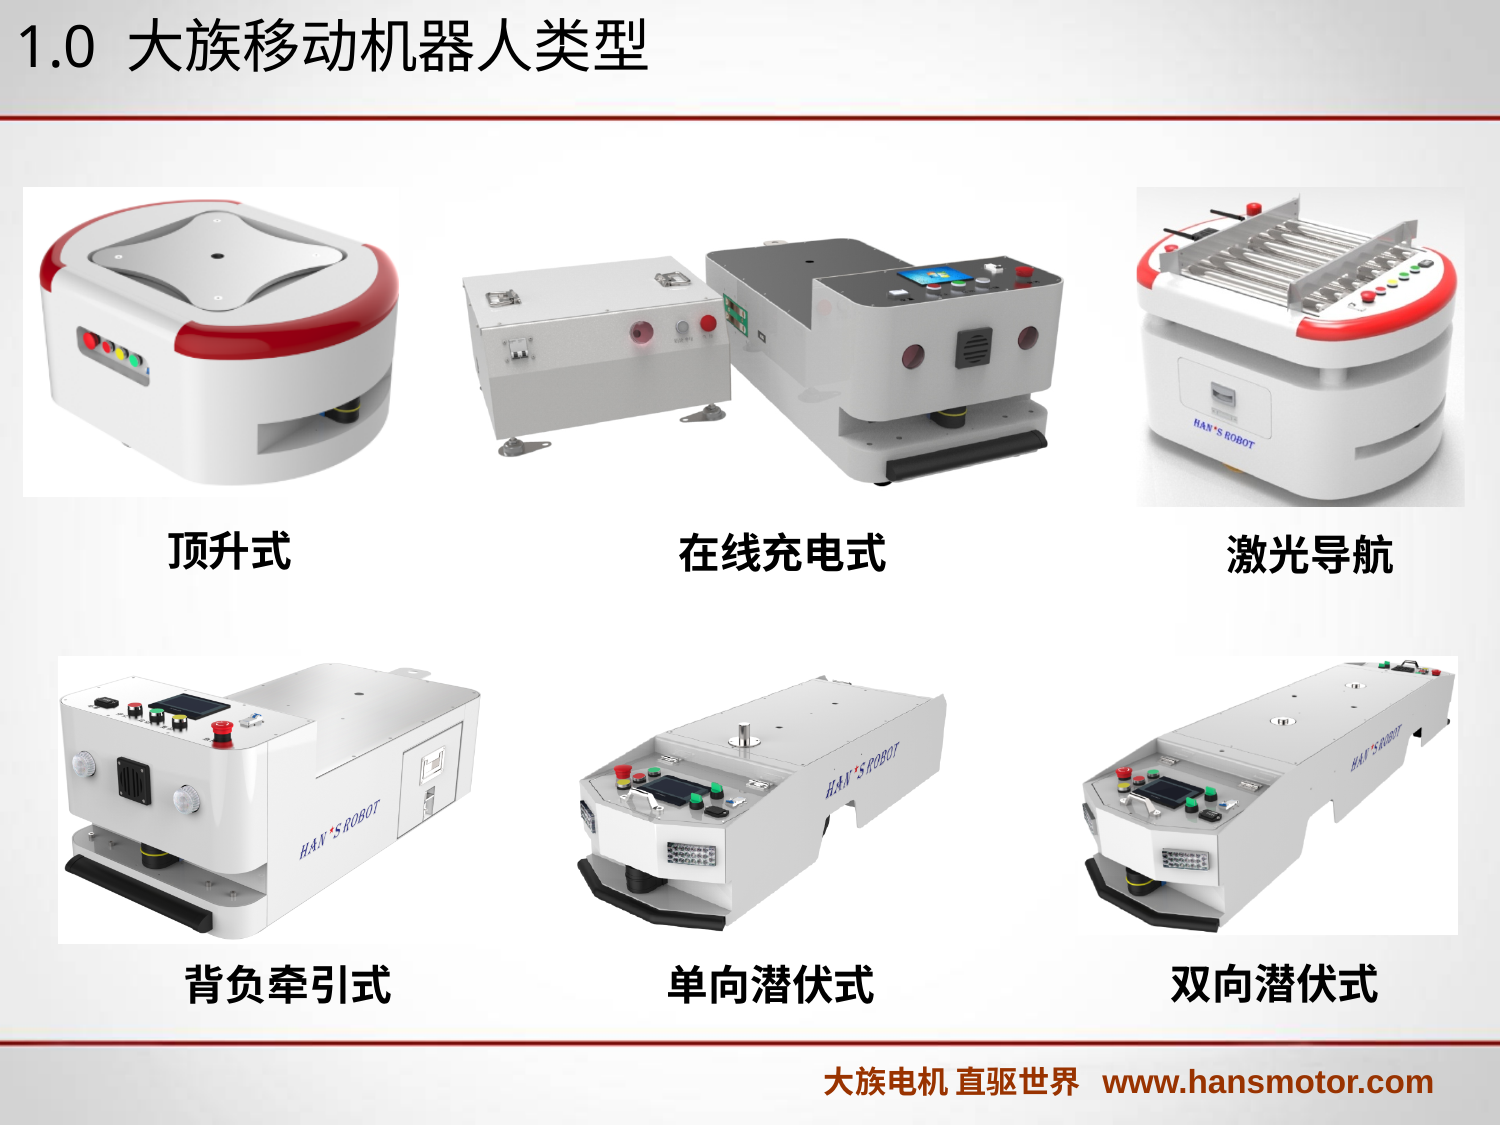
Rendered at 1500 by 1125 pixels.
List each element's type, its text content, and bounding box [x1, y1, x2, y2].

text_box 双向潜伏式 [1064, 934, 1411, 1032]
picture [0, 108, 1500, 1125]
text_box 激光导航 [1099, 504, 1446, 603]
text_box 顶升式 [150, 505, 365, 599]
text_box 背负牵引式 [77, 952, 424, 1033]
text_box 单向潜伏式 [560, 935, 907, 1033]
text_box 在线充电式 [572, 502, 919, 601]
text_box 大族电机 直驱世界 www.hansmotor.com [809, 1053, 1459, 1108]
text_box 1.0 大族移动机器人类型 [0, 1, 1500, 108]
